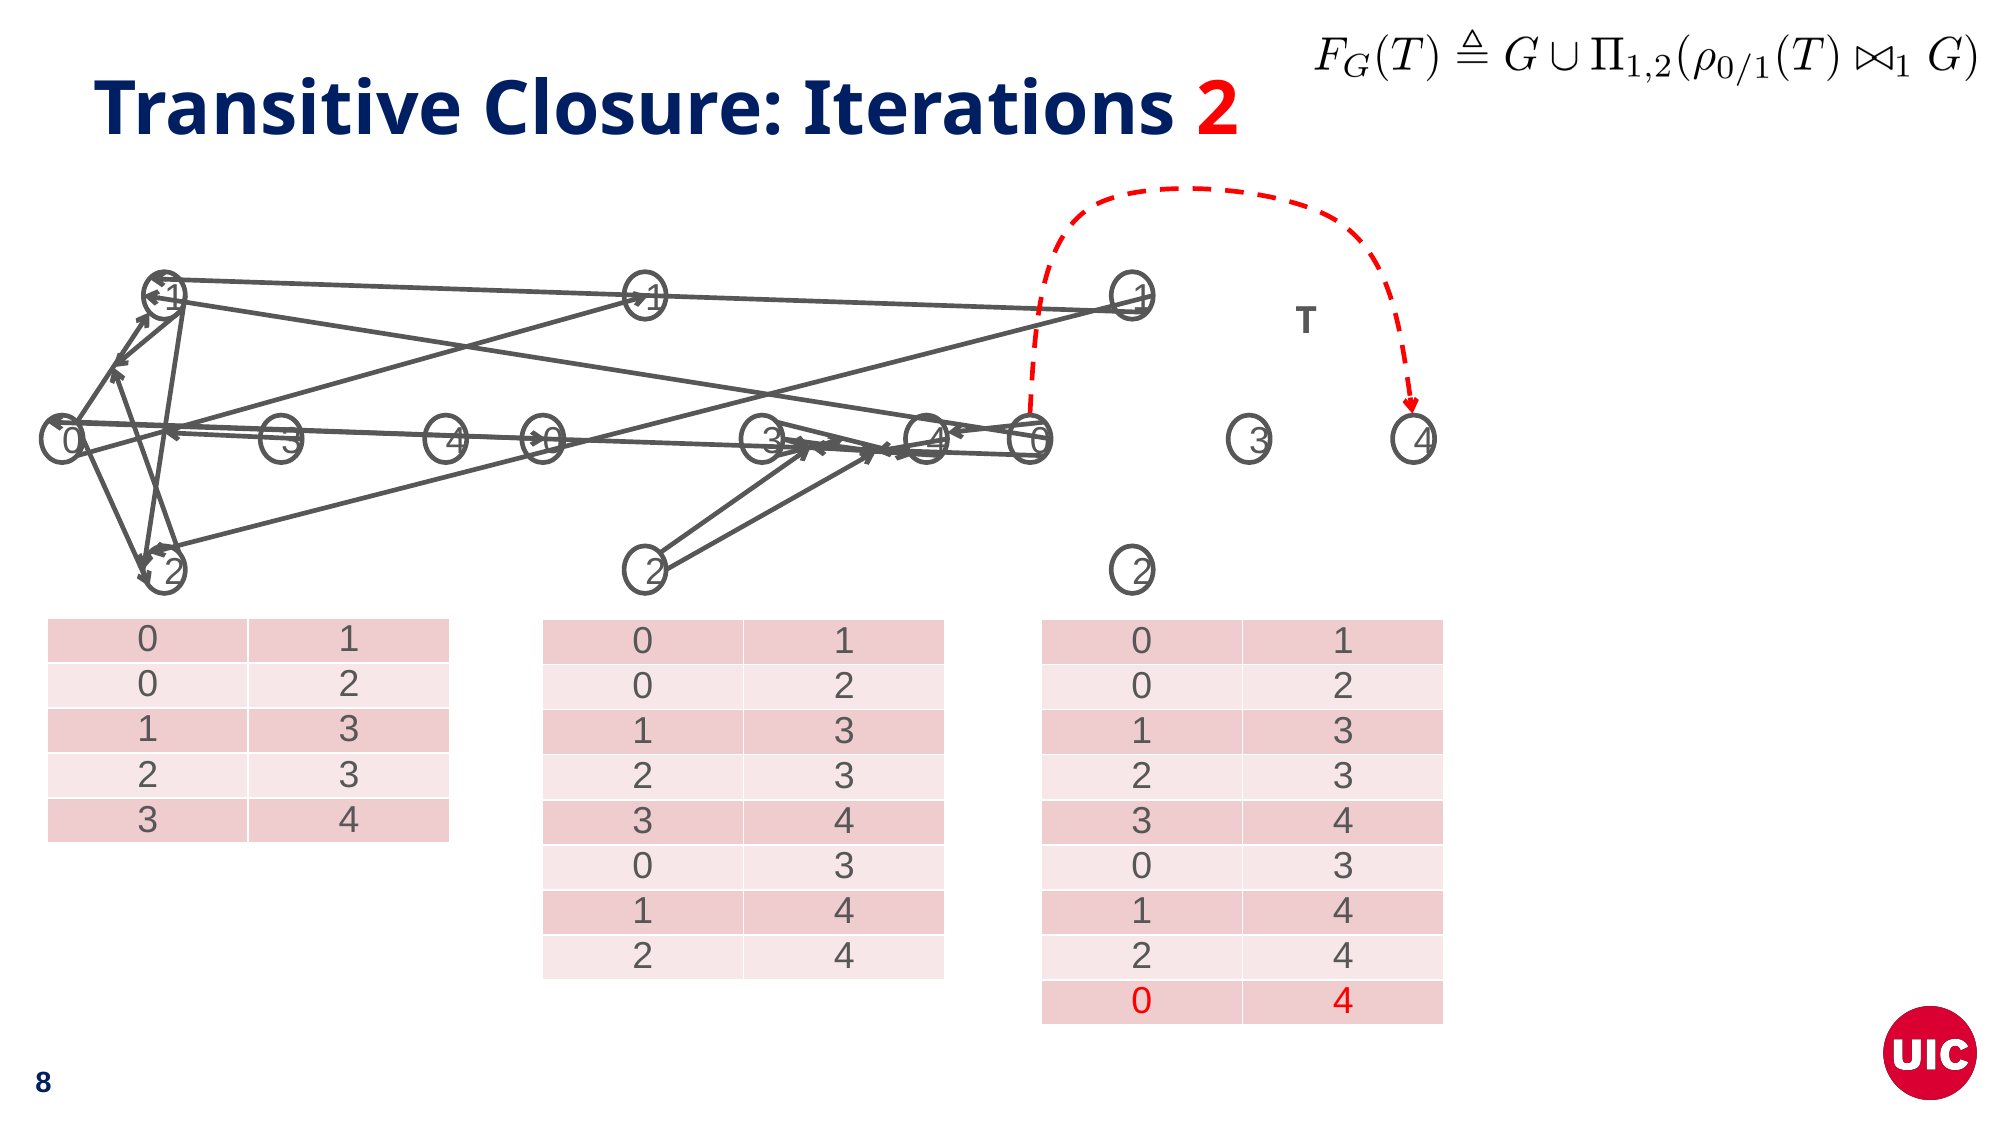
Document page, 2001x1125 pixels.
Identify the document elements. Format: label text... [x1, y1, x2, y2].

table_cell 3​ [249, 709, 449, 752]
table_cell 4​ [1243, 891, 1443, 934]
table_cell 2​ [1042, 936, 1242, 979]
table_cell 2​ [1243, 665, 1443, 709]
table_cell 4​ [1243, 801, 1443, 844]
table_header 0​ [48, 619, 247, 662]
table_header 1​ [249, 619, 449, 662]
table_cell 1​ [48, 709, 247, 752]
table_cell 3​ [1243, 755, 1443, 799]
table_cell 0​ [543, 665, 743, 709]
table_cell 3​ [744, 846, 944, 889]
table_cell 1​ [543, 710, 743, 754]
table_header 0​ [1042, 620, 1242, 664]
table_header 0​ [543, 620, 743, 664]
table_cell 3​ [1243, 710, 1443, 754]
table_cell 0​ [1042, 846, 1242, 889]
table_cell 3​ [744, 755, 944, 799]
table_cell 1​ [1042, 891, 1242, 934]
table_cell 3​ [543, 801, 743, 844]
table_cell 2​ [543, 936, 743, 979]
table_cell 2​ [48, 754, 247, 797]
table_cell 4​ [744, 801, 944, 844]
table_header 1​ [744, 620, 944, 664]
table_cell 4​ [249, 799, 449, 842]
picture [1880, 1004, 1980, 1102]
table_cell 3​ [1042, 801, 1242, 844]
table_cell 4​ [1243, 981, 1443, 1024]
table_cell 2​ [1042, 755, 1242, 799]
table_cell 2​ [543, 755, 743, 799]
table_cell 3​ [744, 710, 944, 754]
table_cell 4​ [744, 936, 944, 979]
table_cell 1​ [1042, 710, 1242, 754]
table_cell 0​ [543, 846, 743, 889]
table_cell 3​ [249, 754, 449, 797]
table_cell 2​ [744, 665, 944, 709]
picture [1296, 9, 1991, 98]
table_cell 0​ [1042, 665, 1242, 709]
table_cell 0​ [1042, 981, 1242, 1024]
title Transitive Closure: Iterations 2 [93, 70, 1907, 204]
table_header 1​ [1243, 620, 1443, 664]
table_cell 4​ [744, 891, 944, 934]
table_cell 3​ [1243, 846, 1443, 889]
table_cell 3​ [48, 799, 247, 842]
table_cell 4​ [1243, 936, 1443, 979]
table_cell 2​ [249, 664, 449, 707]
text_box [521, 271, 948, 594]
table_cell 0​ [48, 664, 247, 707]
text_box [1009, 188, 1435, 594]
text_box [41, 271, 467, 594]
table_cell 1​ [543, 891, 743, 934]
